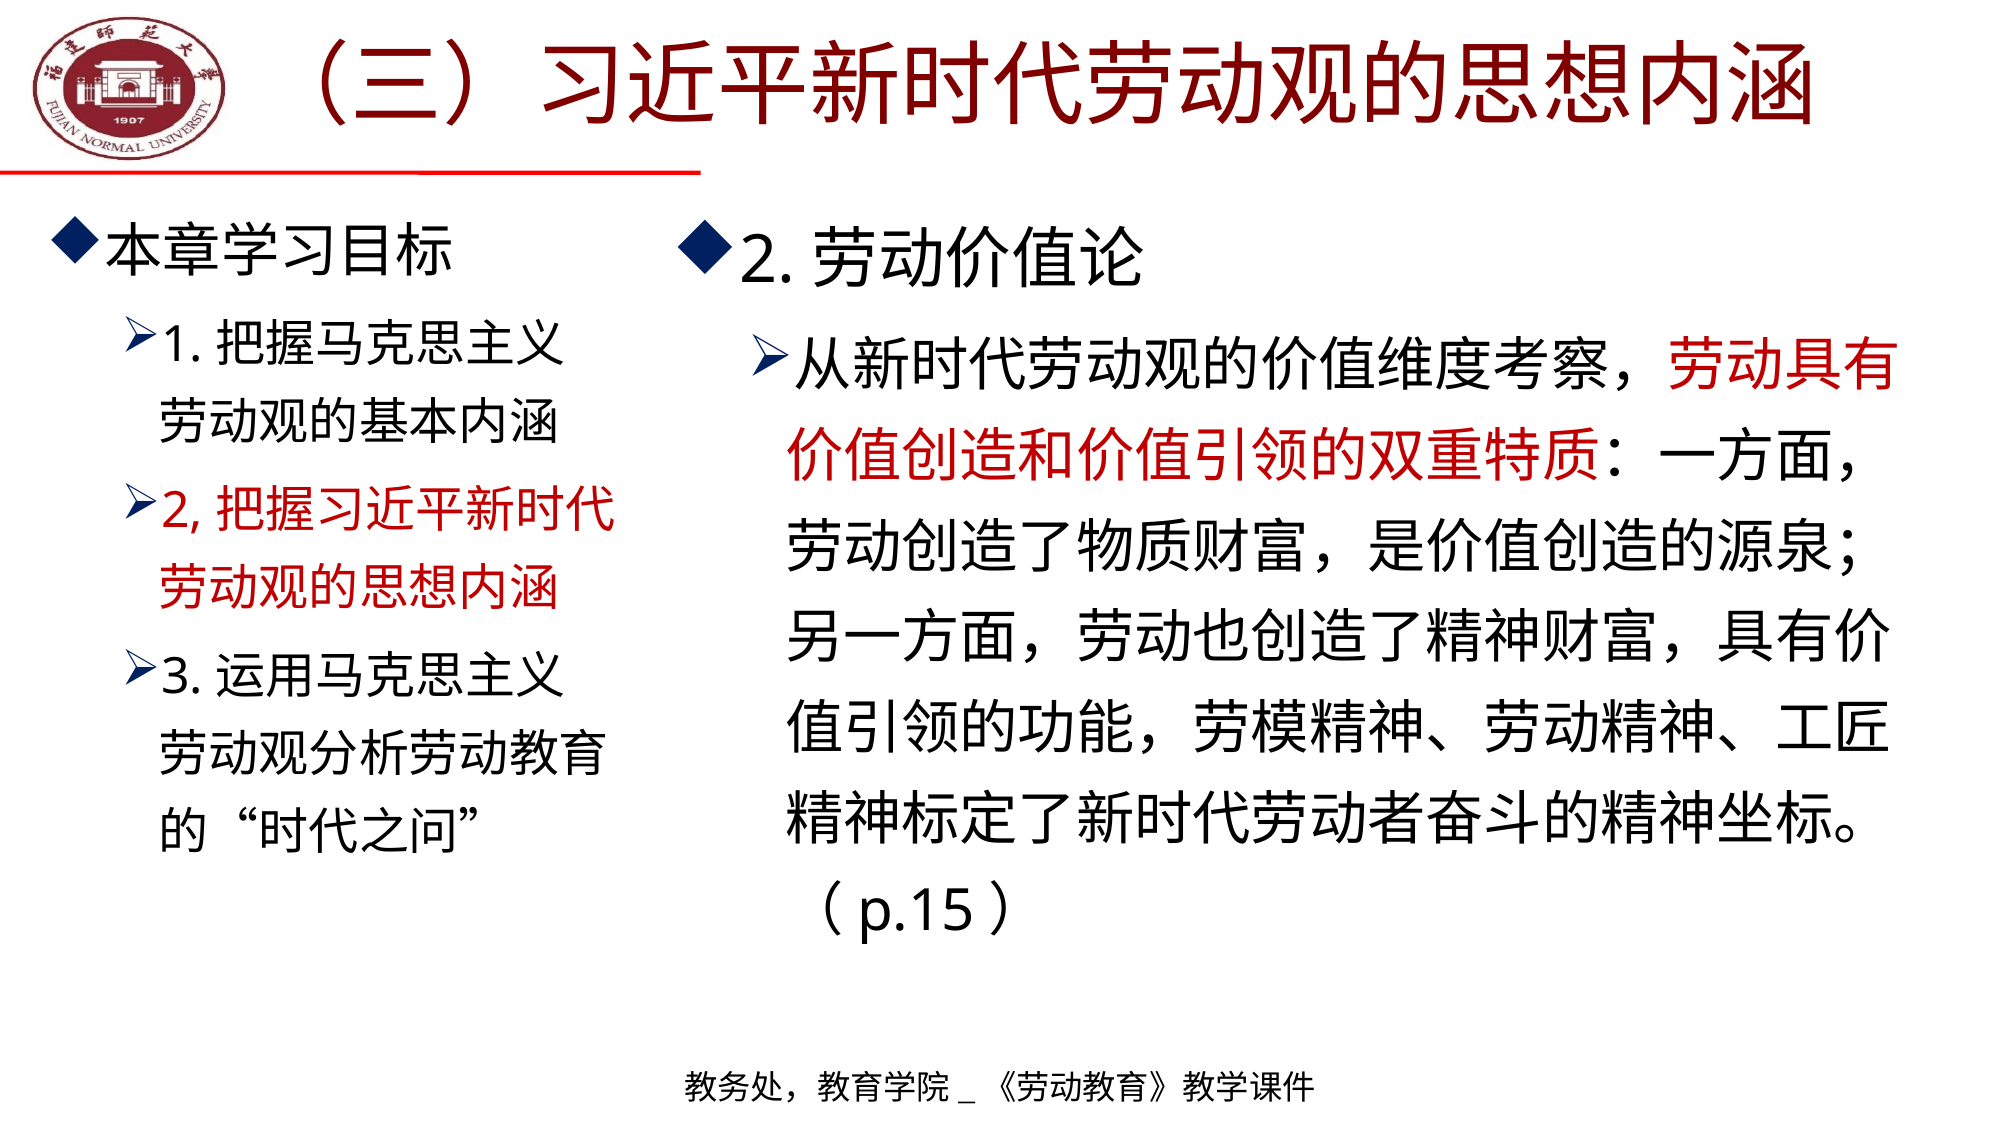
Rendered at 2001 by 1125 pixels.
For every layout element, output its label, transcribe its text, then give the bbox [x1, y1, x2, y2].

title （三）习近平新时代劳动观的思想内涵 [244, 15, 1957, 161]
picture [31, 15, 229, 161]
list 2.劳动价值论 从新时代劳动观的价值维度考察，劳动具有价值创造和价值引领的双重特质：一方面，劳动创造了物质财富，是价值创造的源泉；另一方面，劳动也创造了精神财富，具有价值引领的功能，劳模精神、劳动精神、工匠精神标定了新时代劳动者奋斗的精神坐标。 （p.15） [657, 184, 1957, 1059]
list 本章学习目标 1.把握马克思主义 劳动观的基本内涵 2,把握习近平新时代劳动观的思想内涵 3.运用马克思主义 劳动观分析劳动教育的“时代之问” [31, 184, 646, 1059]
